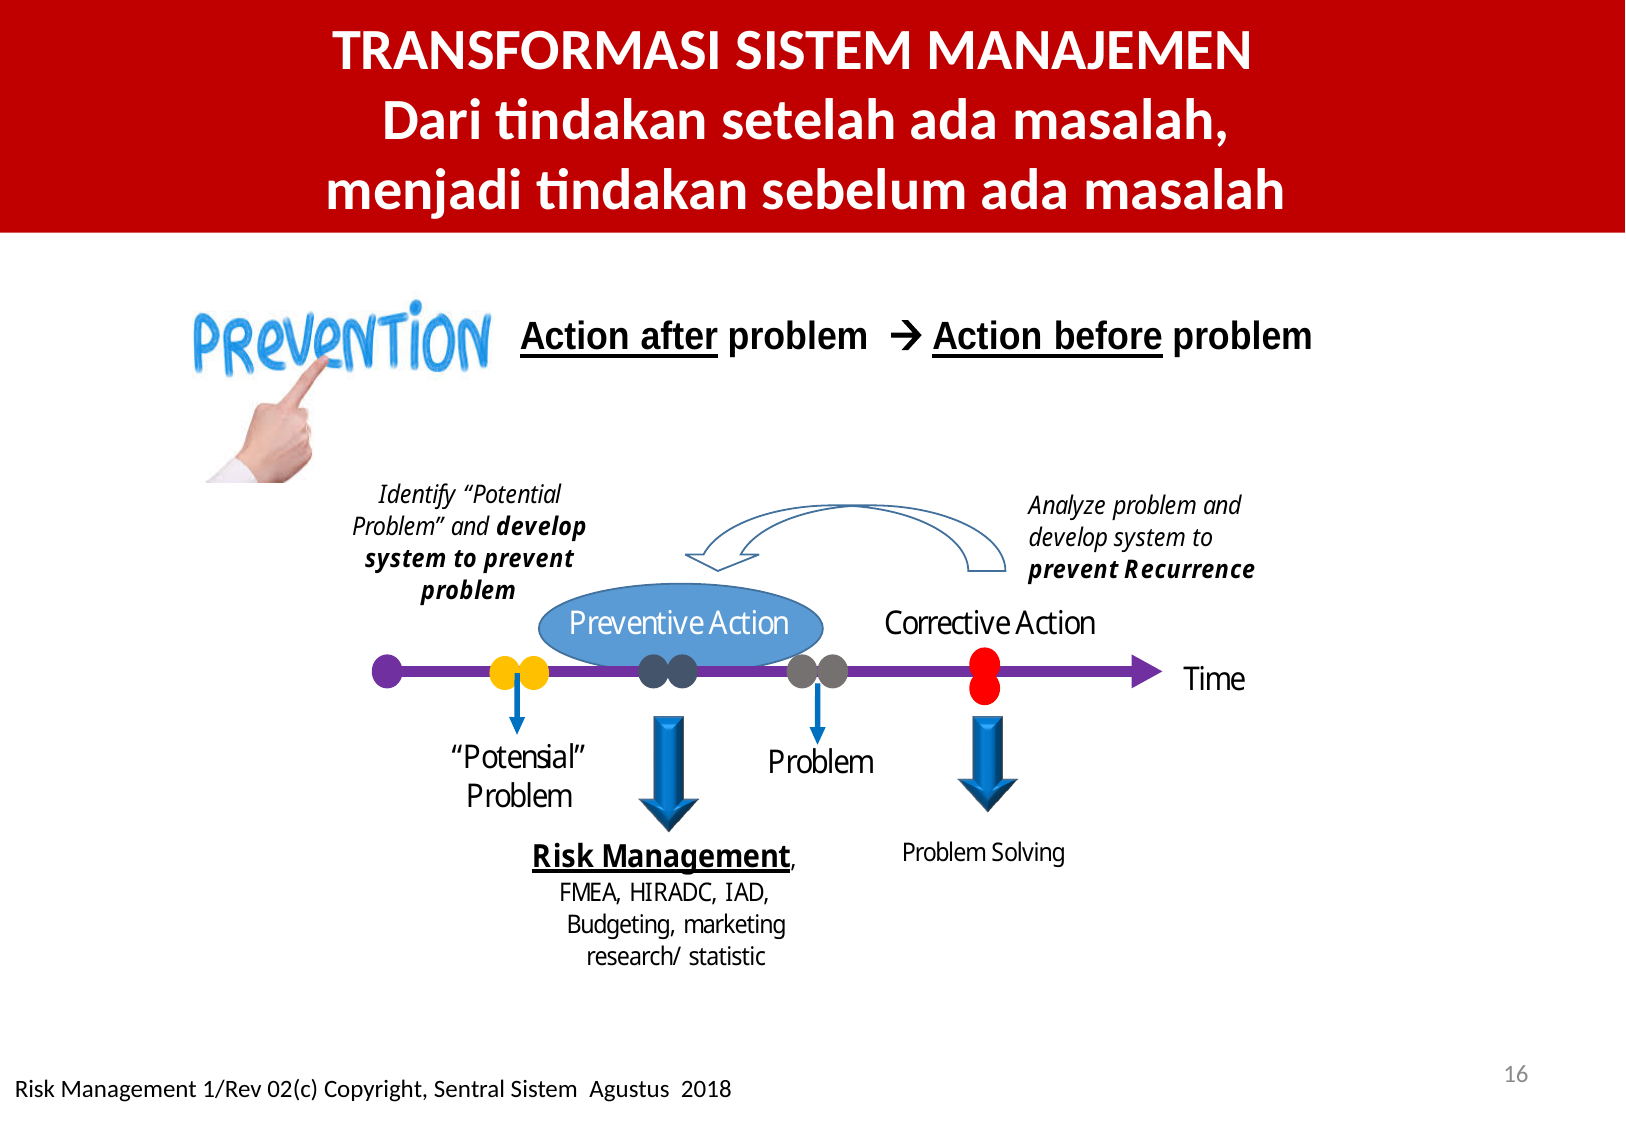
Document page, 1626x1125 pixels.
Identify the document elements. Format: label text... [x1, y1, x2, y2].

title TRANSFORMASI SISTEM MANAJEMEN Dari tindakan setelah ada masalah, menjadi tindakan sebelum ada masalah [0, 0, 1625, 233]
picture [135, 274, 1531, 1001]
slide_number 16 [1164, 1042, 1544, 1103]
